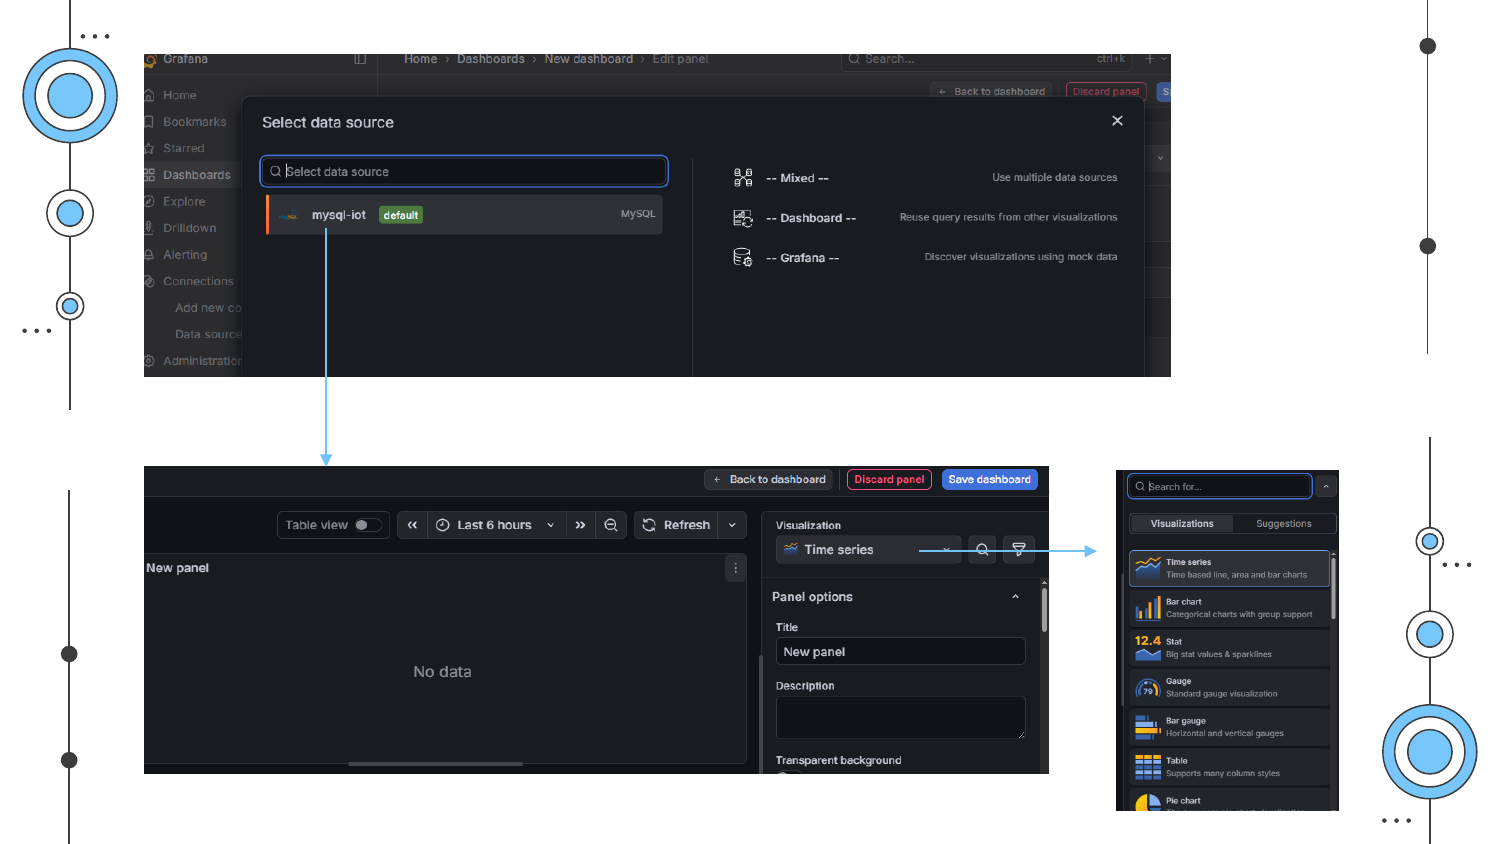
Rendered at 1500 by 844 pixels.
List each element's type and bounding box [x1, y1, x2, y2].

picture [144, 54, 1171, 378]
picture [144, 466, 1051, 774]
picture [1115, 470, 1340, 812]
